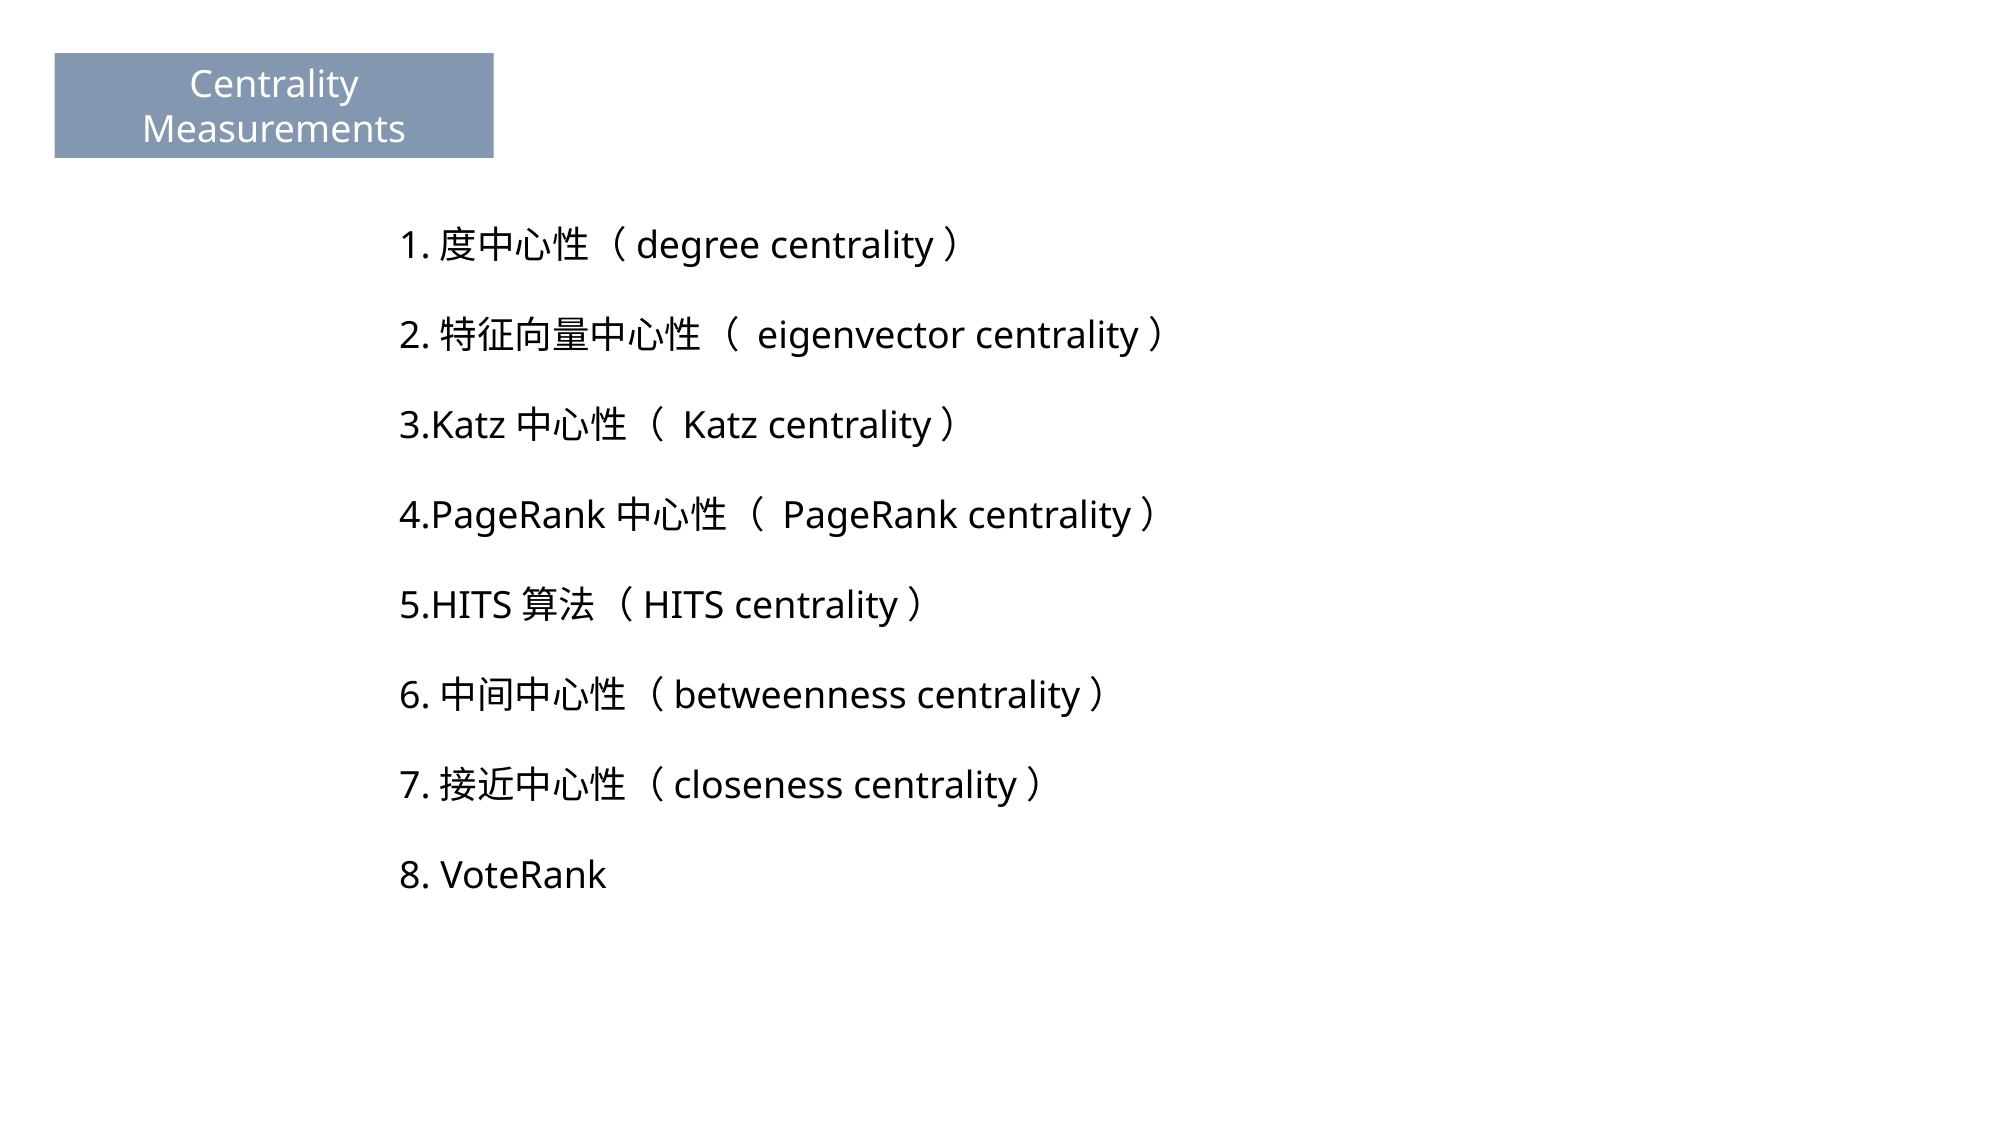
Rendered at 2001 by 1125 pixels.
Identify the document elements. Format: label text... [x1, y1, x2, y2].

text_box 1.度中心性（degree centrality） 2.特征向量中心性（ eigenvector centrality） 3.Katz中心性（ Katz centrality） 4.PageRank中心性（ PageRank centrality） 5.HITS算法（HITS centrality） 6.中间中心性（betweenness centrality） 7.接近中心性（closeness centrality） 8. VoteRank [384, 214, 1227, 904]
text_box Centrality Measurements [54, 53, 494, 158]
